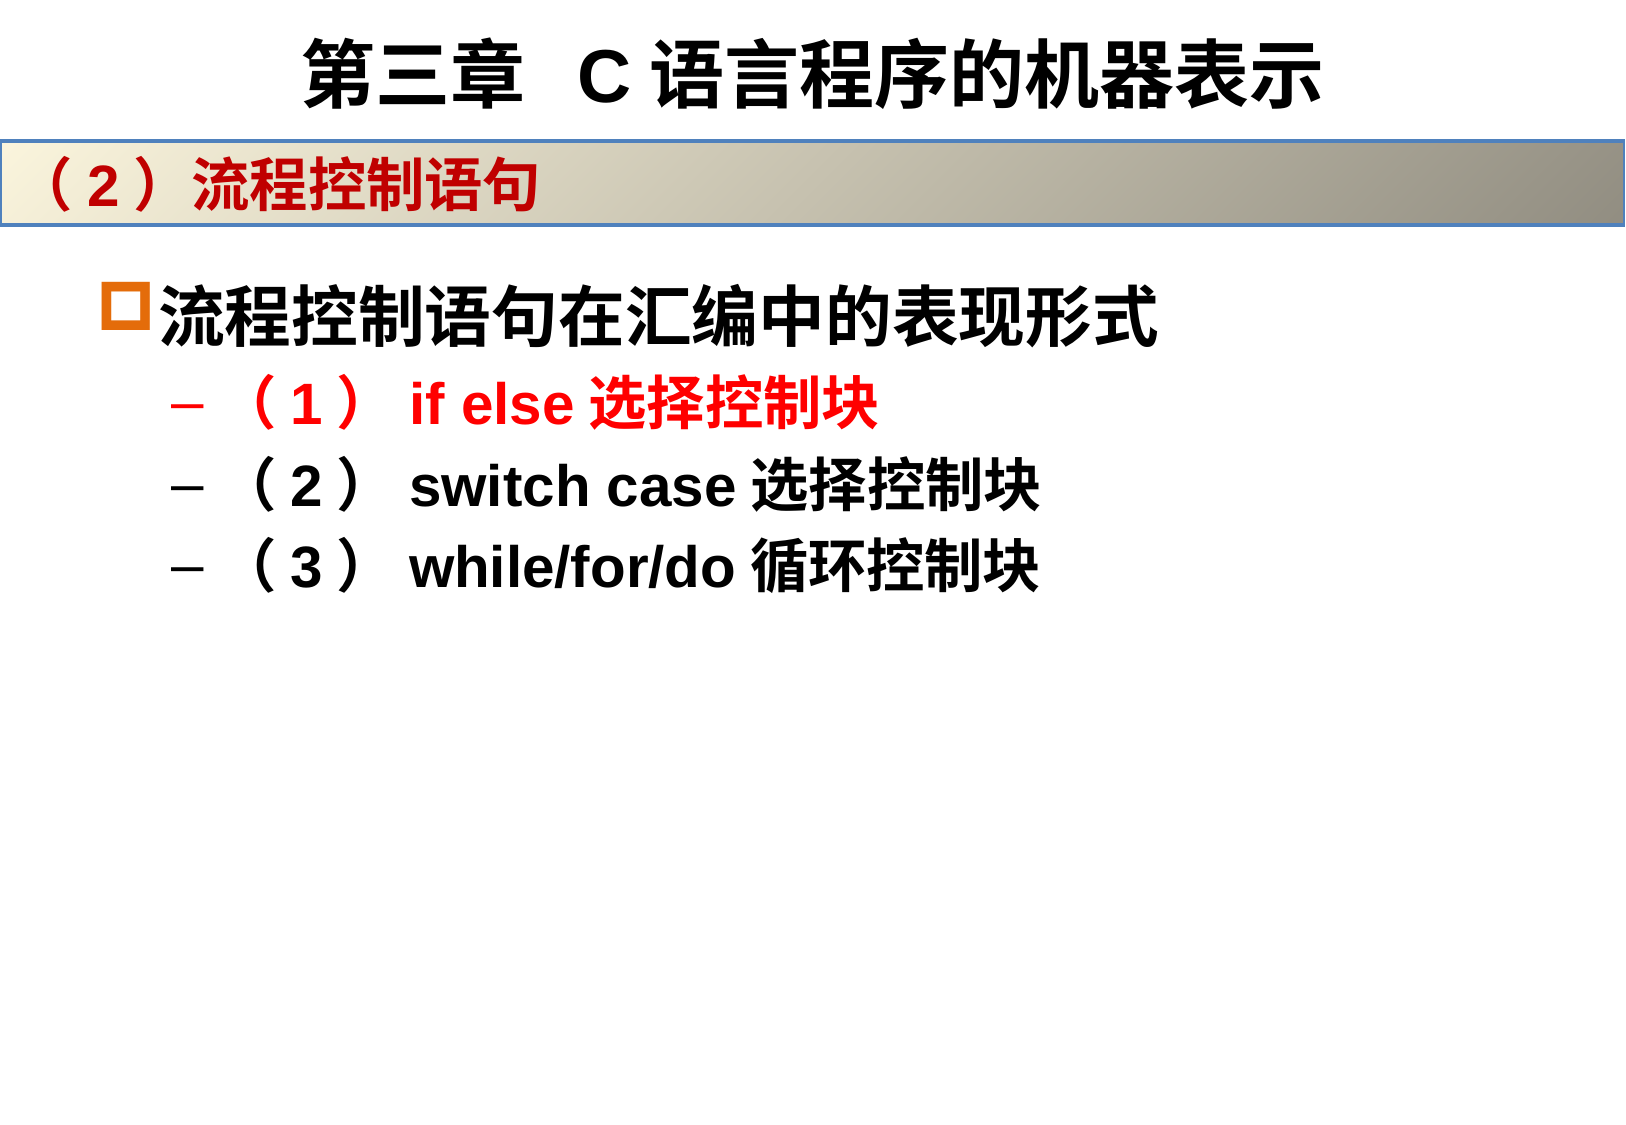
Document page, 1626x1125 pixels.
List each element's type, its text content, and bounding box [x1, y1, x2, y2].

text_box （2）流程控制语句 [0, 139, 1625, 227]
list 流程控制语句在汇编中的表现形式 （1）if else选择控制块 （2）switch case选择控制块 （3）while/for/do循环控制块 [81, 267, 1544, 882]
title 第三章 C语言程序的机器表示 [81, 19, 1544, 126]
